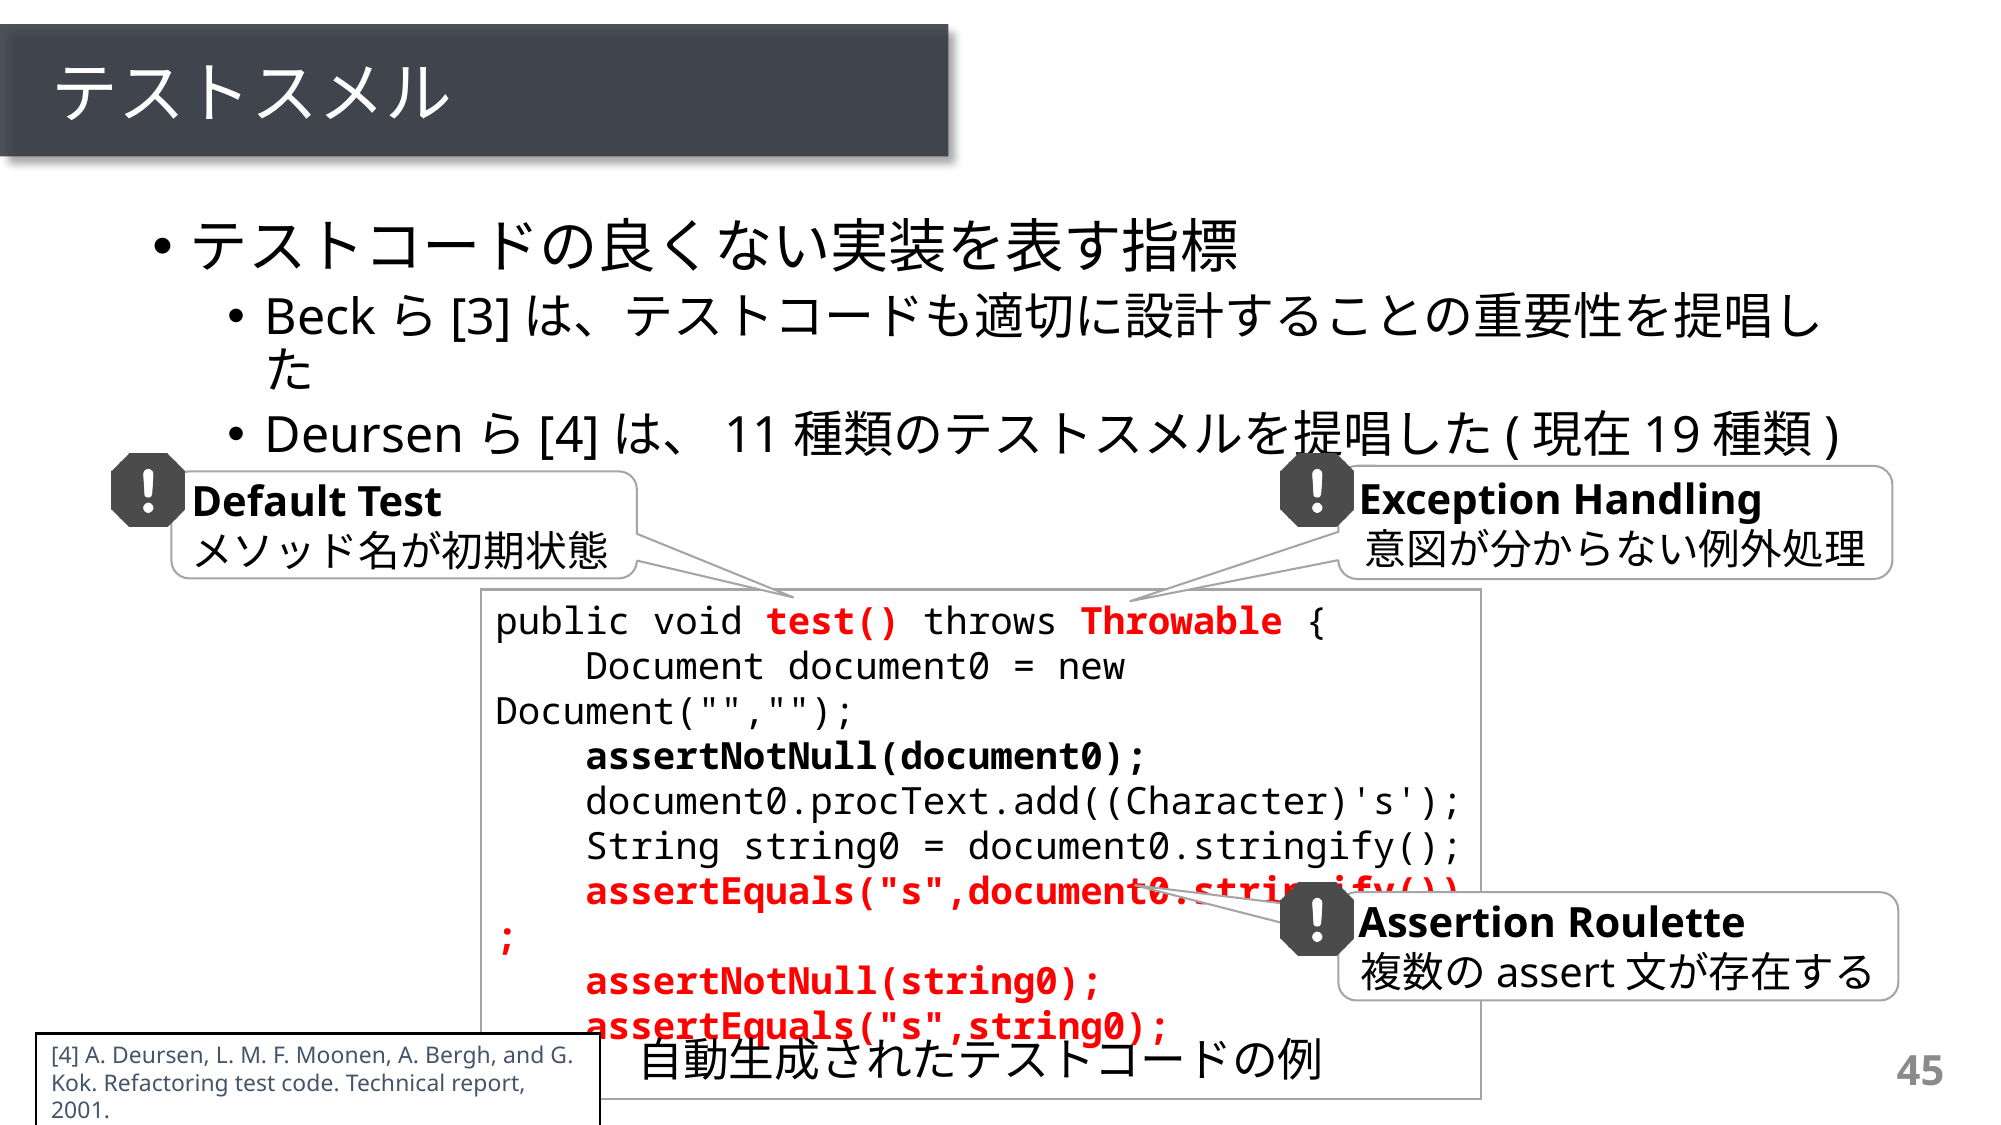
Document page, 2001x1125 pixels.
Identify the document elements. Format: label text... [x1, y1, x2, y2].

title テストスメル [36, 36, 957, 156]
text_box Default Test メソッド名が初期状態 [170, 470, 795, 599]
picture [111, 453, 185, 527]
text_box 自動生成されたテストコードの例 [577, 1023, 1384, 1094]
text_box Assertion Roulette 複数のassert文が存在する [1337, 891, 1900, 1002]
text_box Exception Handling 意図が分からない例外処理 [1129, 464, 1894, 603]
text_box public void test() throws Throwable { Document document0 = new Document("",""); assertNotNull(document0); document0.procText.add((Character)'s'); String string0 = document0.stringify(); assertEquals("s",document0.stringify()); assertNotNull(string0); assertEquals("s",string0); } [480, 588, 1482, 1100]
list テストコードの良くない実装を表す指標 Beckら[3]は、テストコードも適切に設計することの重要性を提唱した Deursenら[4]は、11種類のテストスメルを提唱した(現在19種類) [137, 210, 1879, 427]
text_box [4] A. Deursen, L. M. F. Moonen, A. Bergh, and G. Kok. Refactoring test code. Technical report, 2001. [35, 1032, 601, 1125]
picture [1280, 882, 1354, 956]
text_box Assertion Roulette 複数のassert文が存在する [1134, 884, 1280, 924]
picture [1280, 453, 1354, 527]
